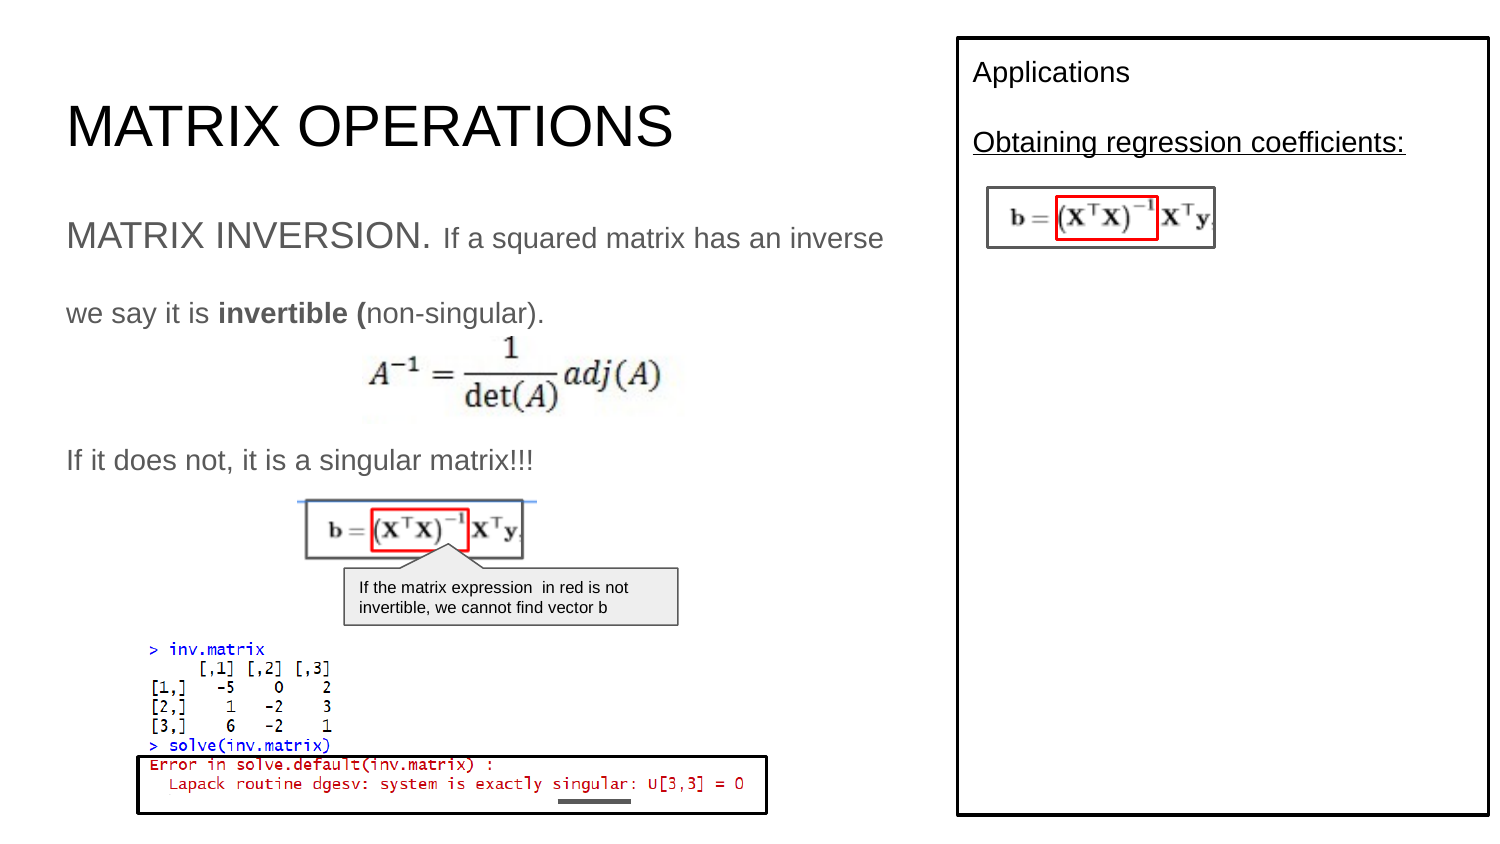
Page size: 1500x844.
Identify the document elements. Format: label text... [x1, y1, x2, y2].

text_box Applications Obtaining regression coefficients: [957, 37, 1489, 815]
title MATRIX OPERATIONS [51, 72, 957, 167]
text_box If the matrix expression in red is not invertible, we cannot find vector b [344, 568, 678, 626]
picture [989, 188, 1214, 247]
text_box [137, 756, 767, 814]
list MATRIX INVERSION. If a squared matrix has an inverse we say it is invertible (non-singular). If it does not, it is a singular matrix!!! [51, 189, 957, 750]
picture [362, 335, 691, 424]
picture [143, 642, 770, 796]
picture [297, 489, 538, 572]
